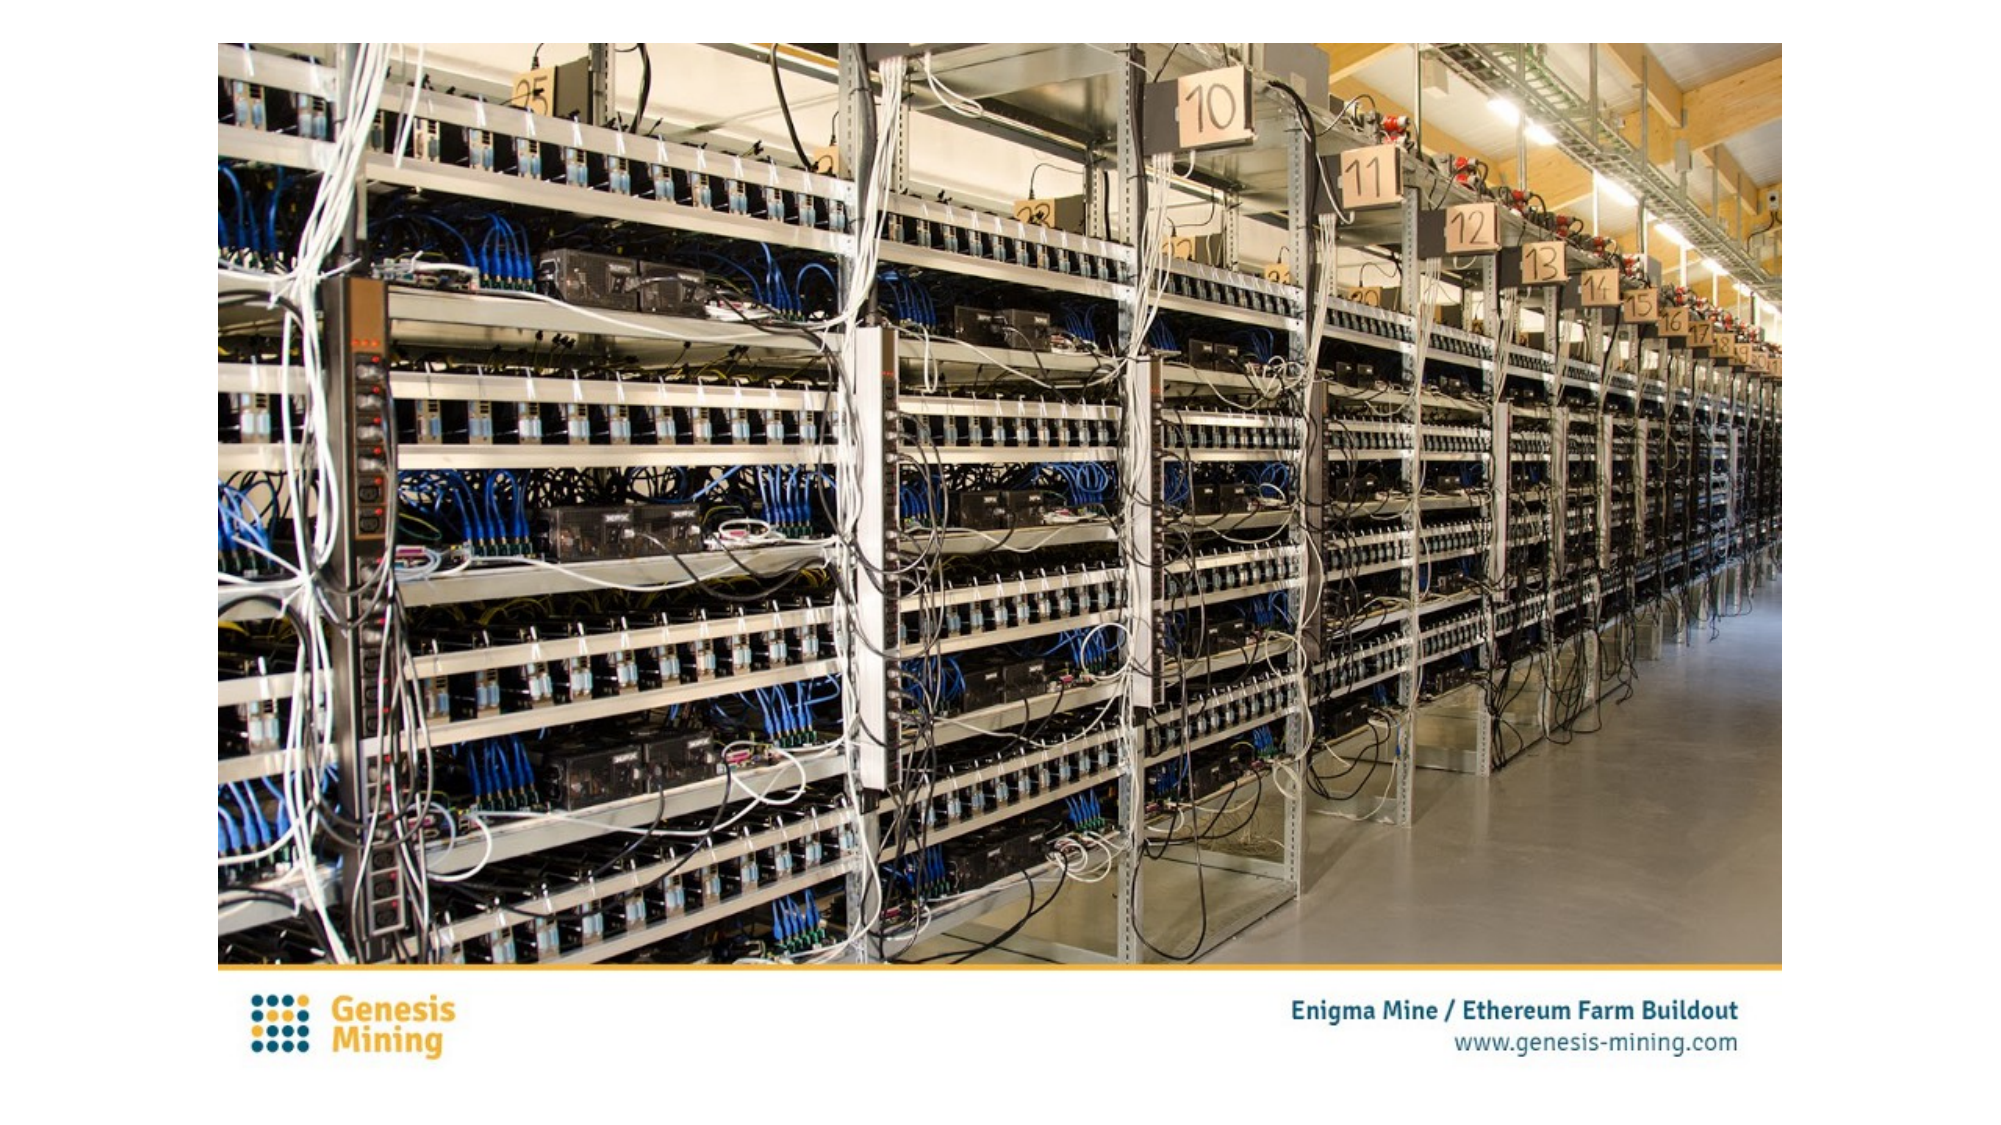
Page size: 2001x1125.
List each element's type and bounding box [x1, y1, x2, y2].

picture [218, 43, 1782, 1082]
